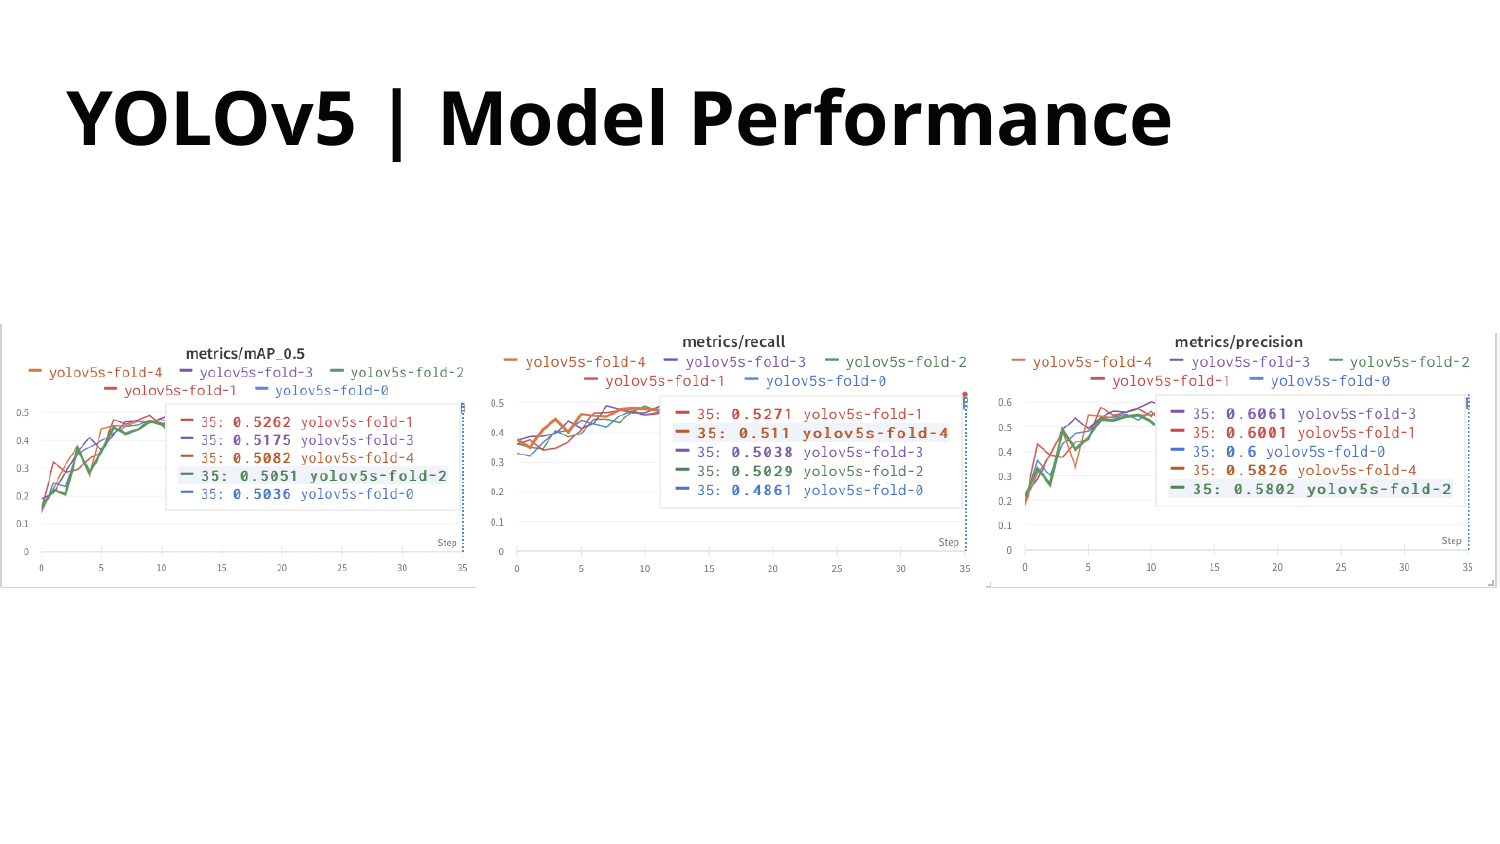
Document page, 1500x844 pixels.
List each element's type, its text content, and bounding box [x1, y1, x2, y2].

title YOLOv5 | Model Performance [51, 72, 1449, 167]
picture [0, 324, 1500, 588]
